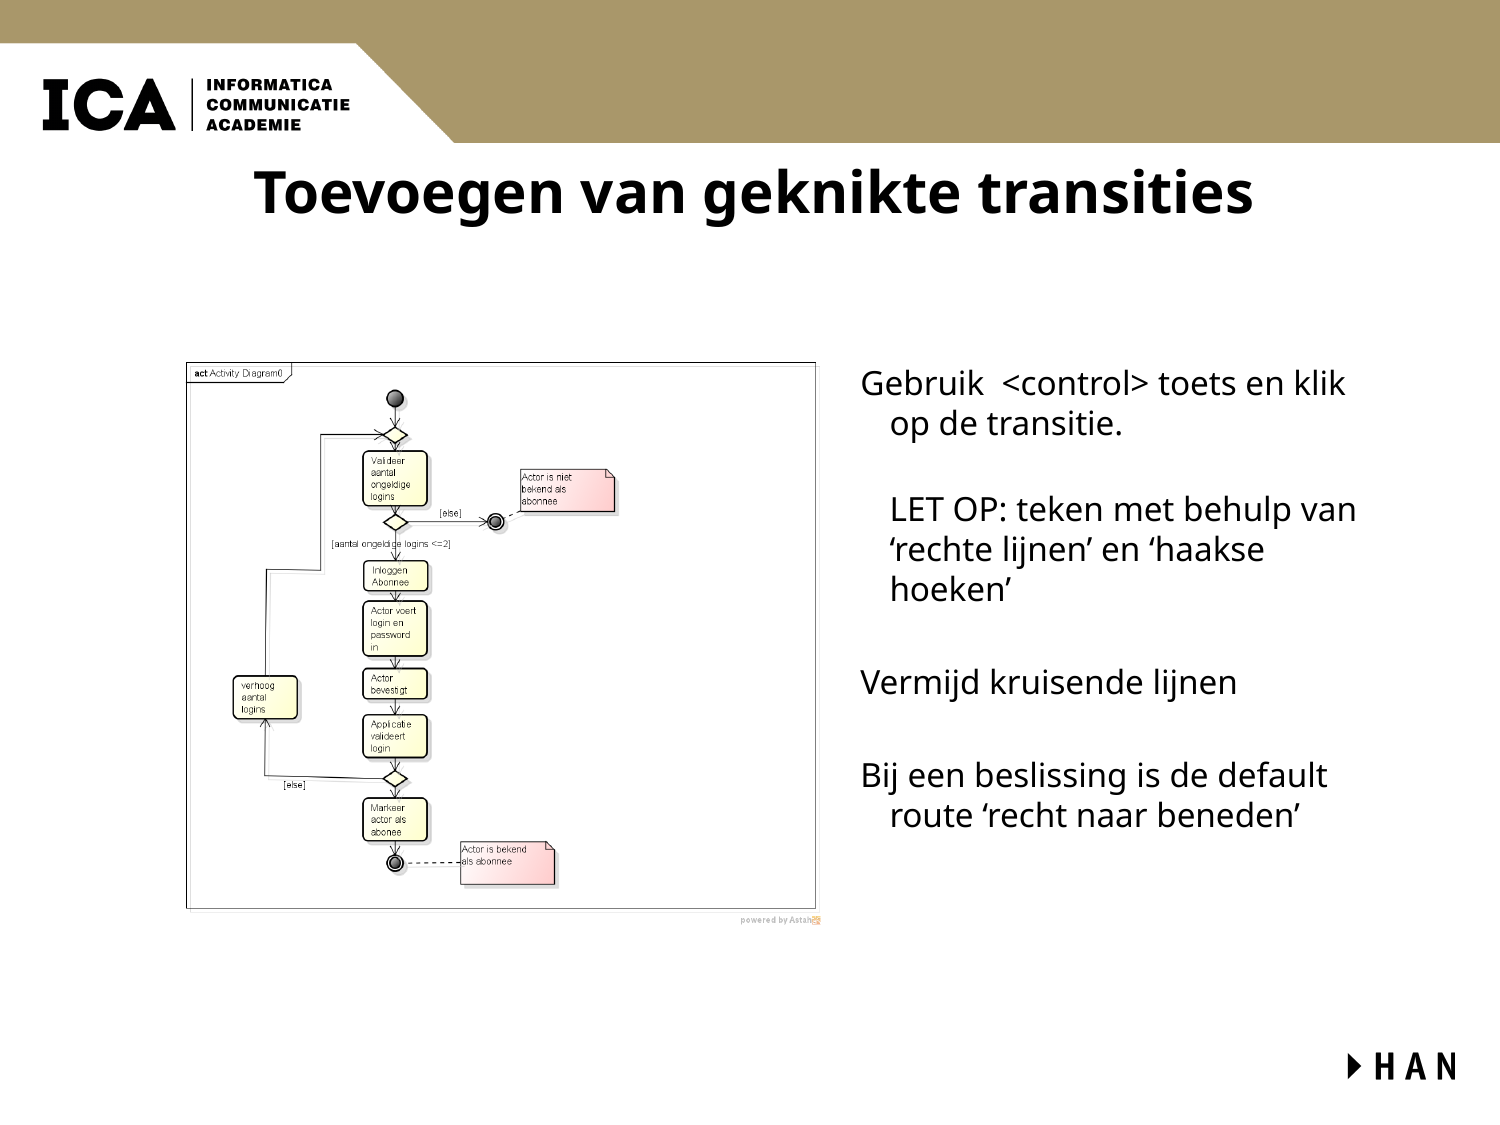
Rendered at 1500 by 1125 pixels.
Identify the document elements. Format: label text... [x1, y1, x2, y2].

title Toevoegen van geknikte transities [238, 147, 1407, 254]
list Gebruik <control> toets en klik op de transitie. LET OP: teken met behulp van ‘rechte lijnen’ en ‘haakse hoeken’ Vermijd kruisende lijnen Bij een beslissing is de default route ‘recht naar beneden’ [845, 354, 1407, 873]
picture [178, 354, 823, 927]
